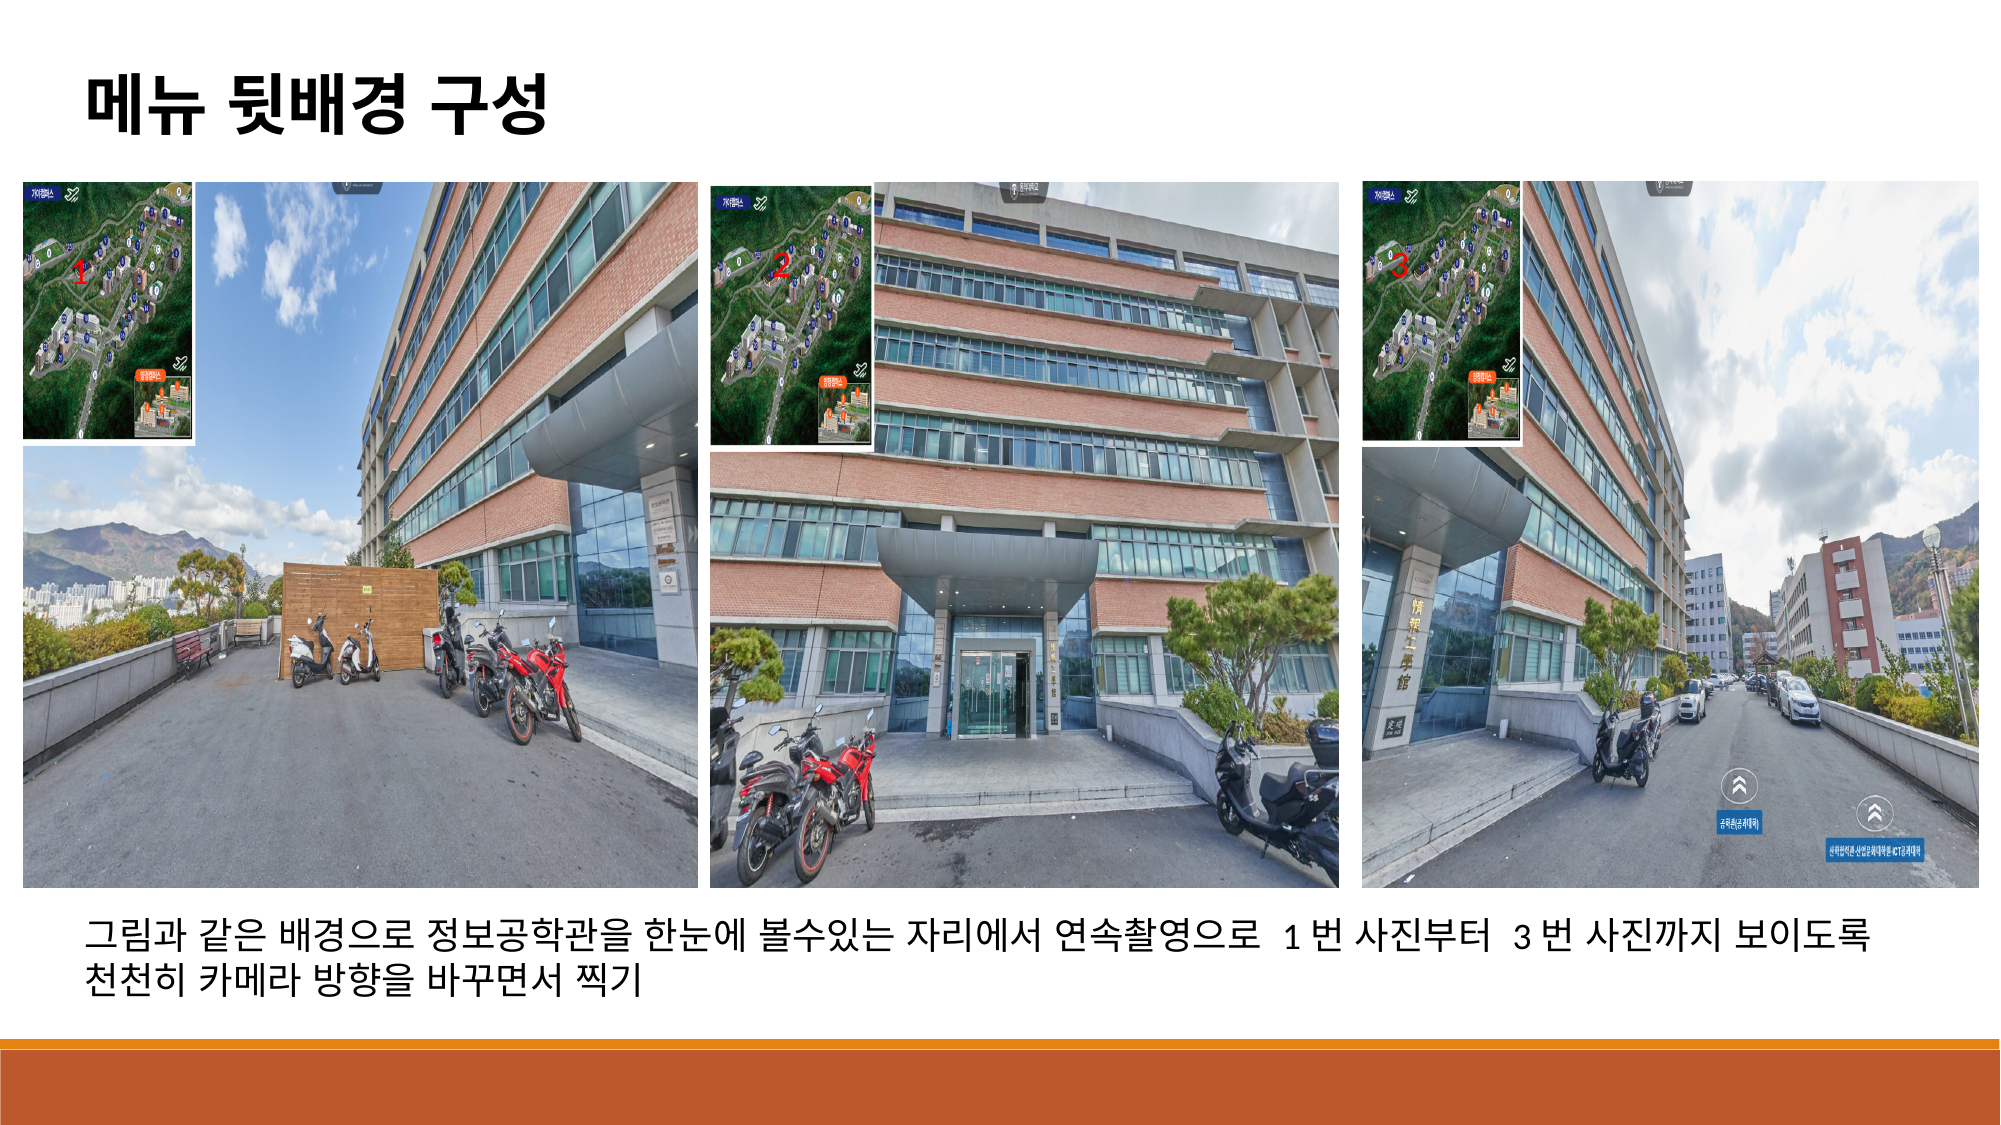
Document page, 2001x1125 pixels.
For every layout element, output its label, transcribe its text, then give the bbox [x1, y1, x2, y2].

text_box 그림과 같은 배경으로 정보공학관을 한눈에 볼수있는 자리에서 연속촬영으로 1번 사진부터 3번 사진까지 보이도록 천천히 카메라 방향을 바꾸면서 찍기 [70, 904, 1958, 1010]
picture [1361, 181, 1980, 888]
text_box 메뉴 뒷배경 구성 [70, 55, 797, 182]
picture [709, 181, 1340, 888]
picture [22, 181, 699, 888]
